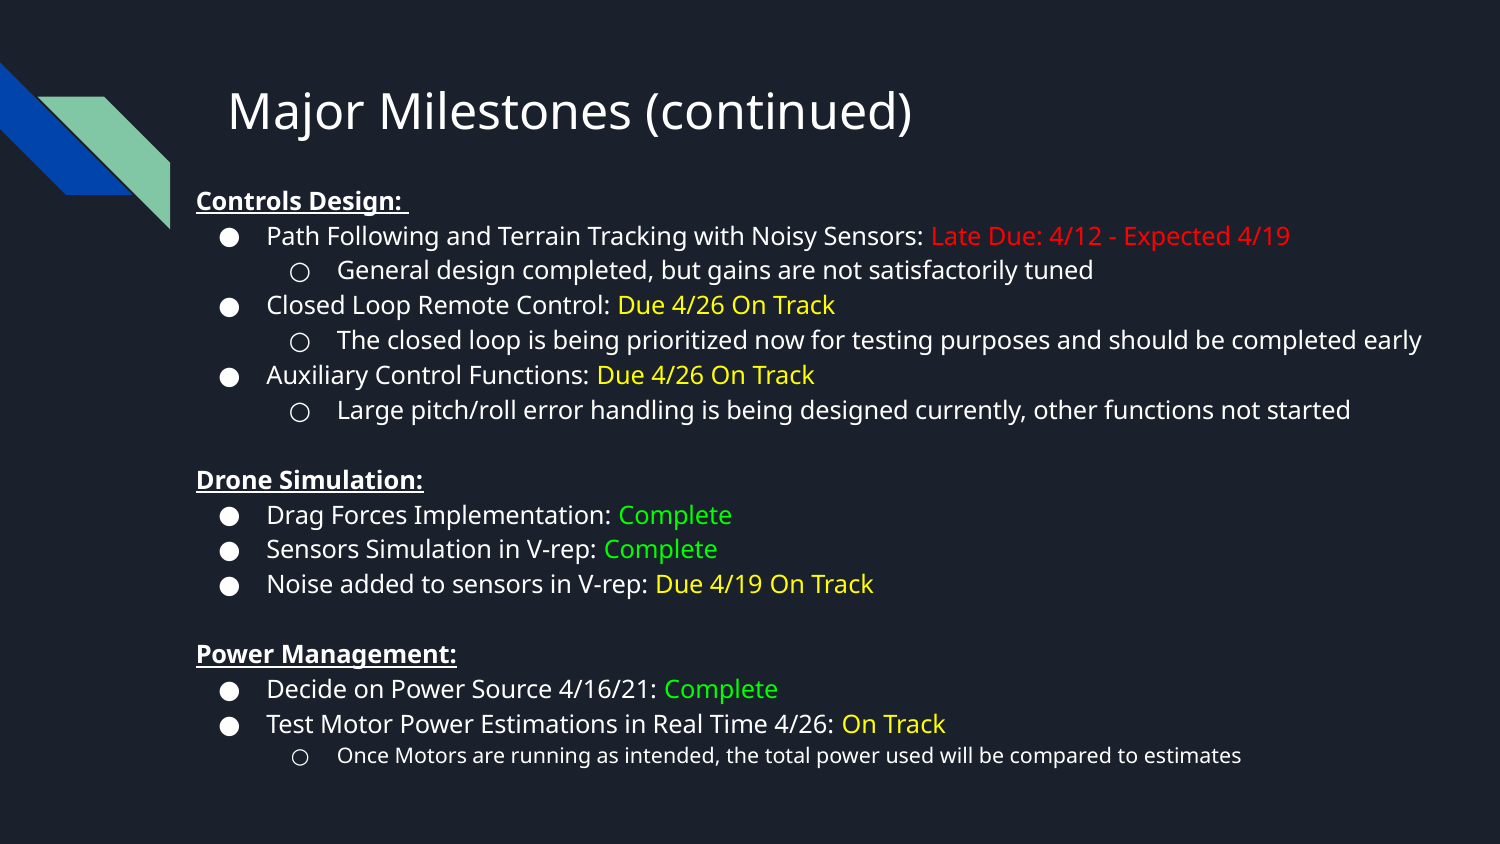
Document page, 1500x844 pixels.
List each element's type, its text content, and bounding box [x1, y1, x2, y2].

title Major Milestones (continued) [212, 64, 1368, 165]
list Controls Design: Path Following and Terrain Tracking with Noisy Sensors: Late Due: 4/12 - Expected 4/19 General design completed, but gains are not satisfactorily tuned Closed Loop Remote Control: Due 4/26 On Track The closed loop is being prioritized now for testing purposes and should be completed early Auxiliary Control Functions: Due 4/26 On Track Large pitch/roll error handling is being designed currently, other functions not started Drone Simulation: Drag Forces Implementation: Complete Sensors Simulation in V-rep: Complete Noise added to sensors in V-rep: Due 4/19 On Track Power Management: Decide on Power Source 4/16/21: Complete Test Motor Power Estimations in Real Time 4/26: On Track Once Motors are running as intended, the total power used will be compared to estimates [180, 165, 1453, 814]
